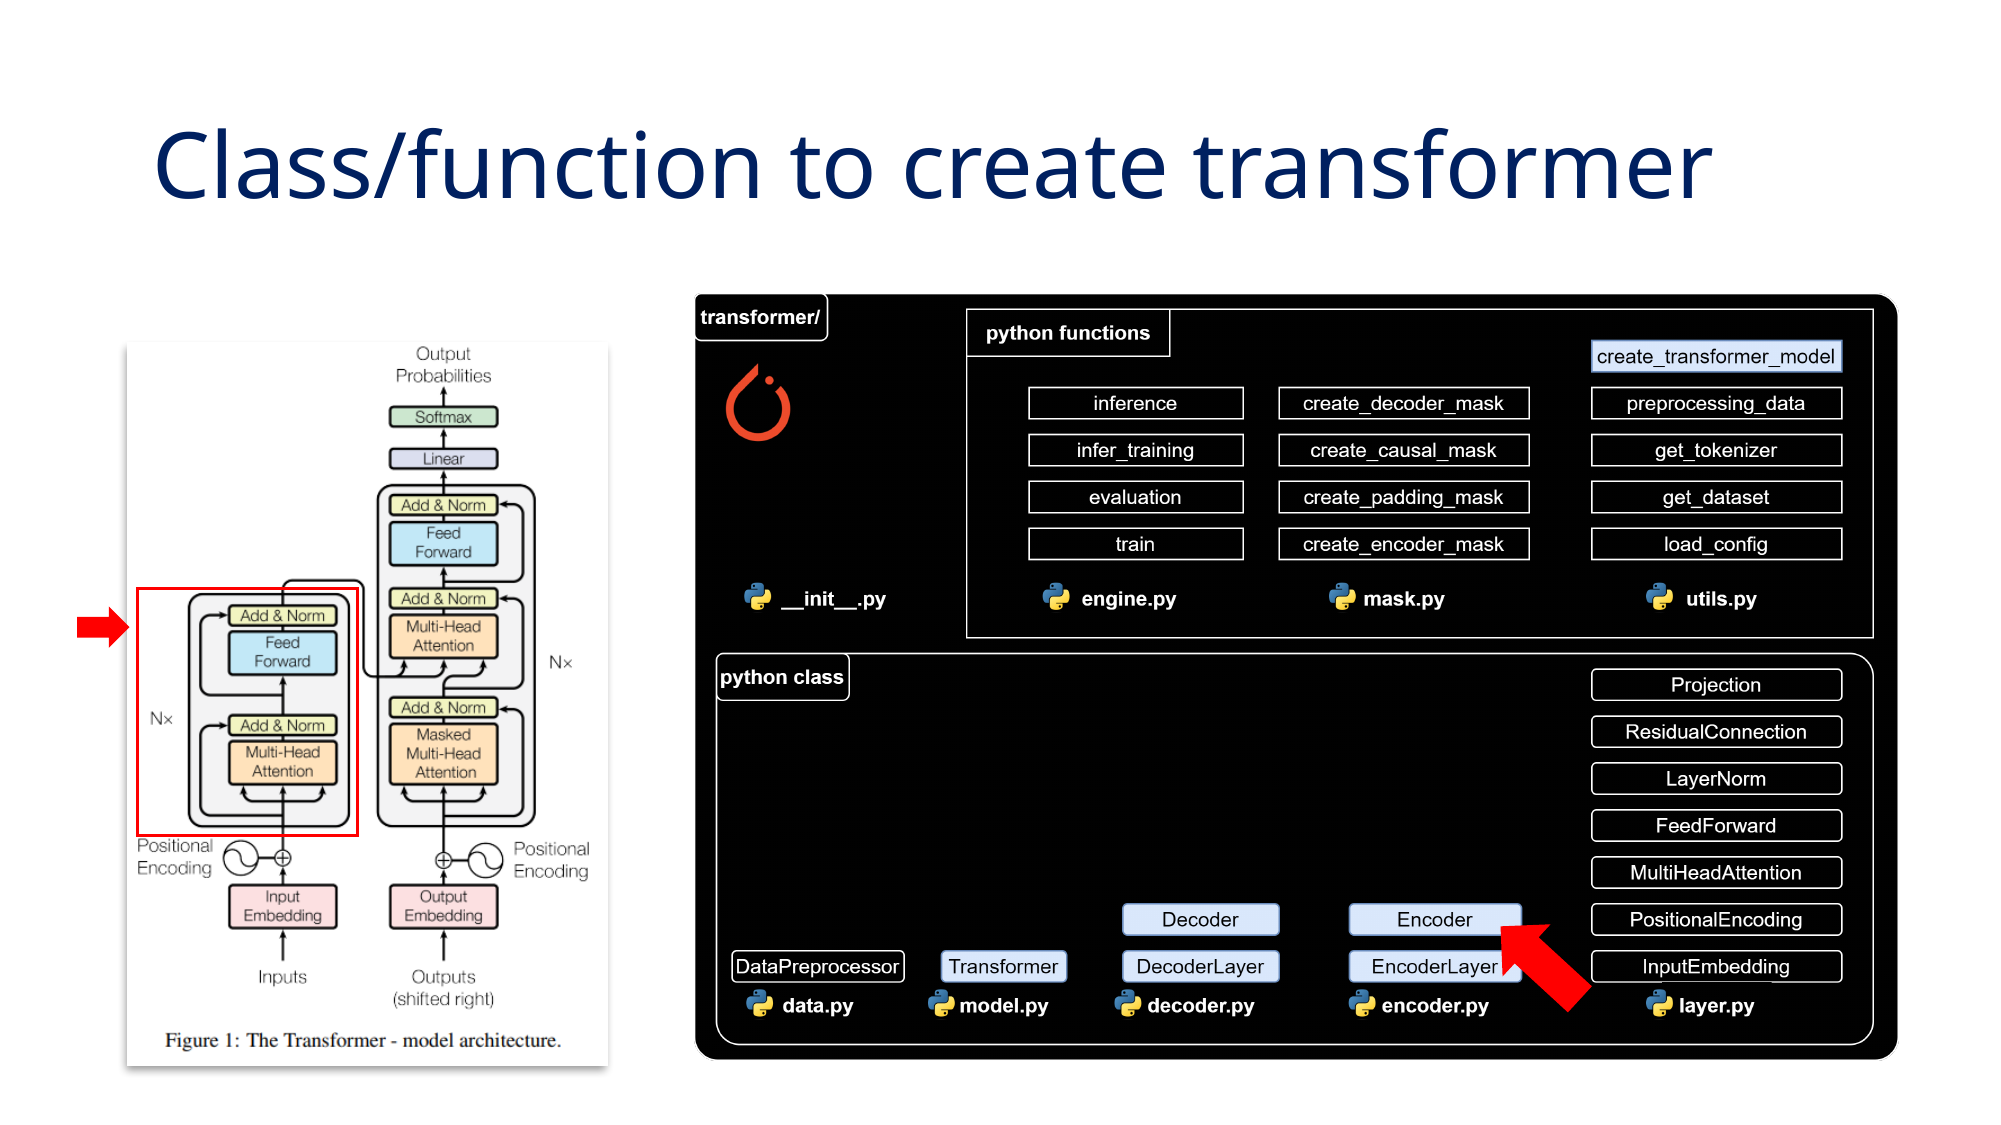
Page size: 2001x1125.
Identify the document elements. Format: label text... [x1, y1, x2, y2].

title Class/function to create transformer [137, 59, 1863, 278]
picture [677, 276, 1917, 1078]
picture [126, 341, 608, 1066]
text_box [75, 602, 126, 652]
